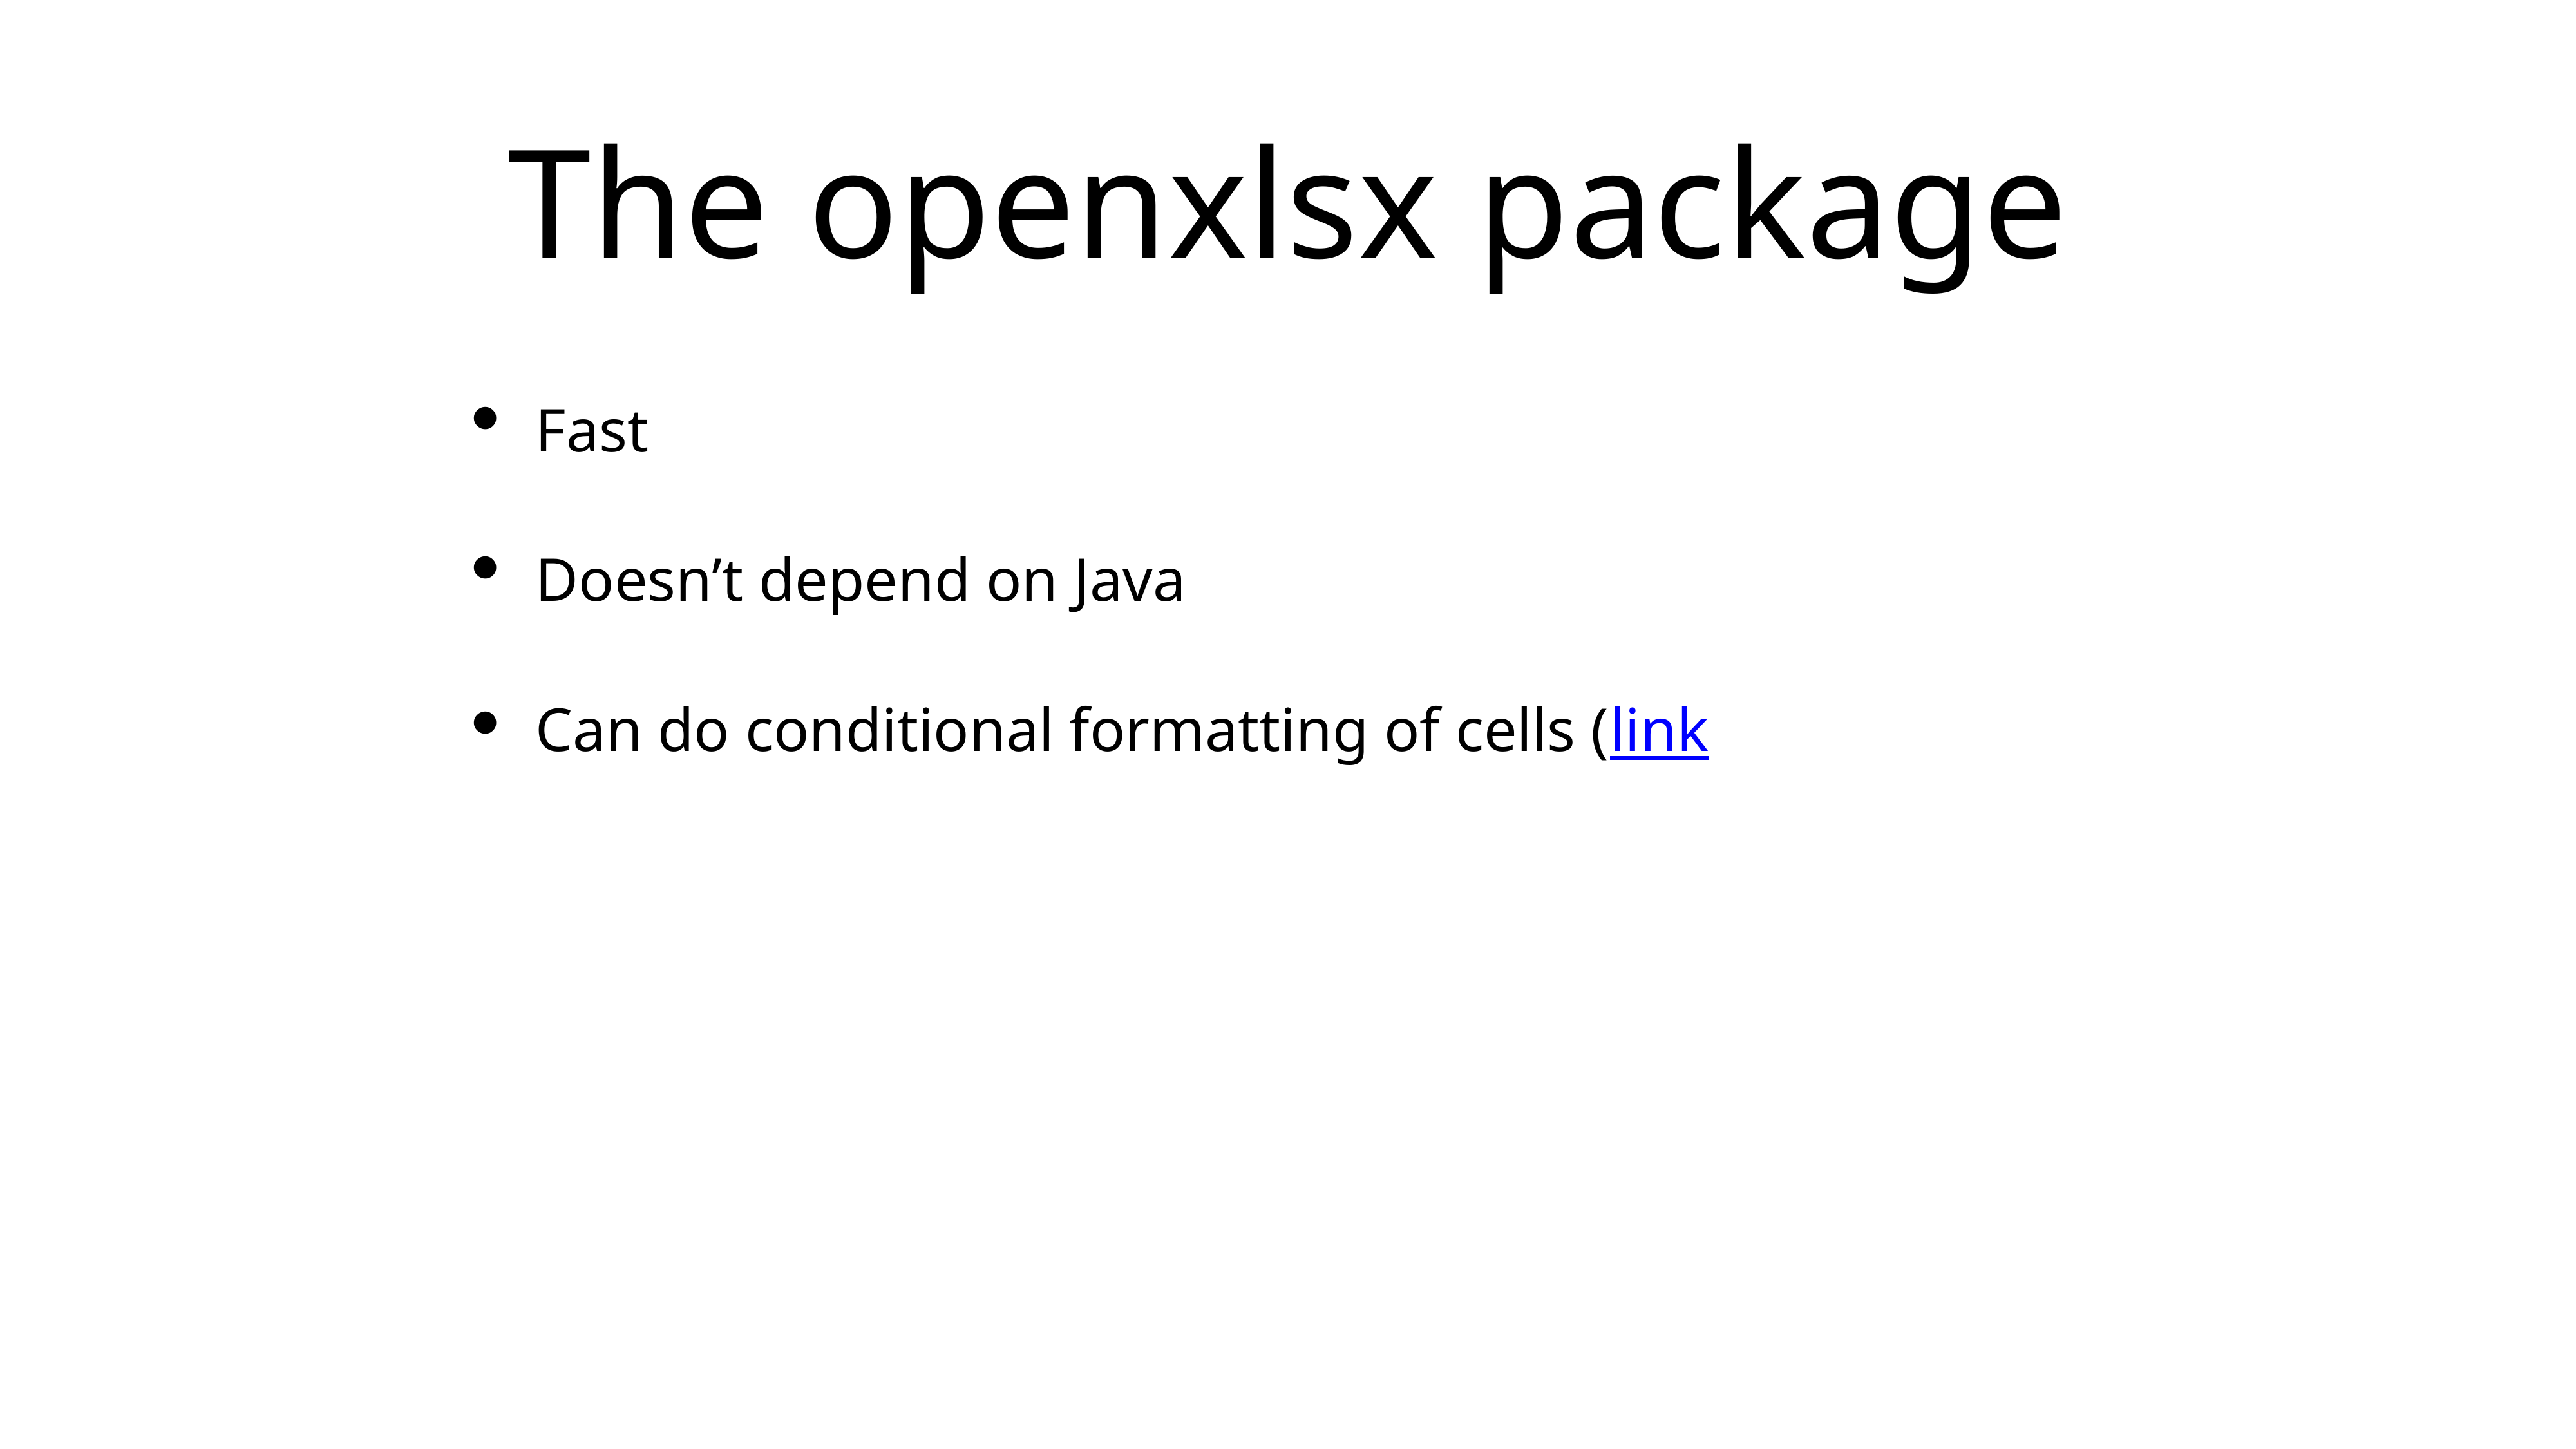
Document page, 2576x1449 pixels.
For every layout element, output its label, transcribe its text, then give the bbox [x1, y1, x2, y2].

list Fast Doesn’t depend on Java Can do conditional formatting of cells (link [463, 384, 2113, 1320]
title The openxlsx package [463, 37, 2113, 359]
